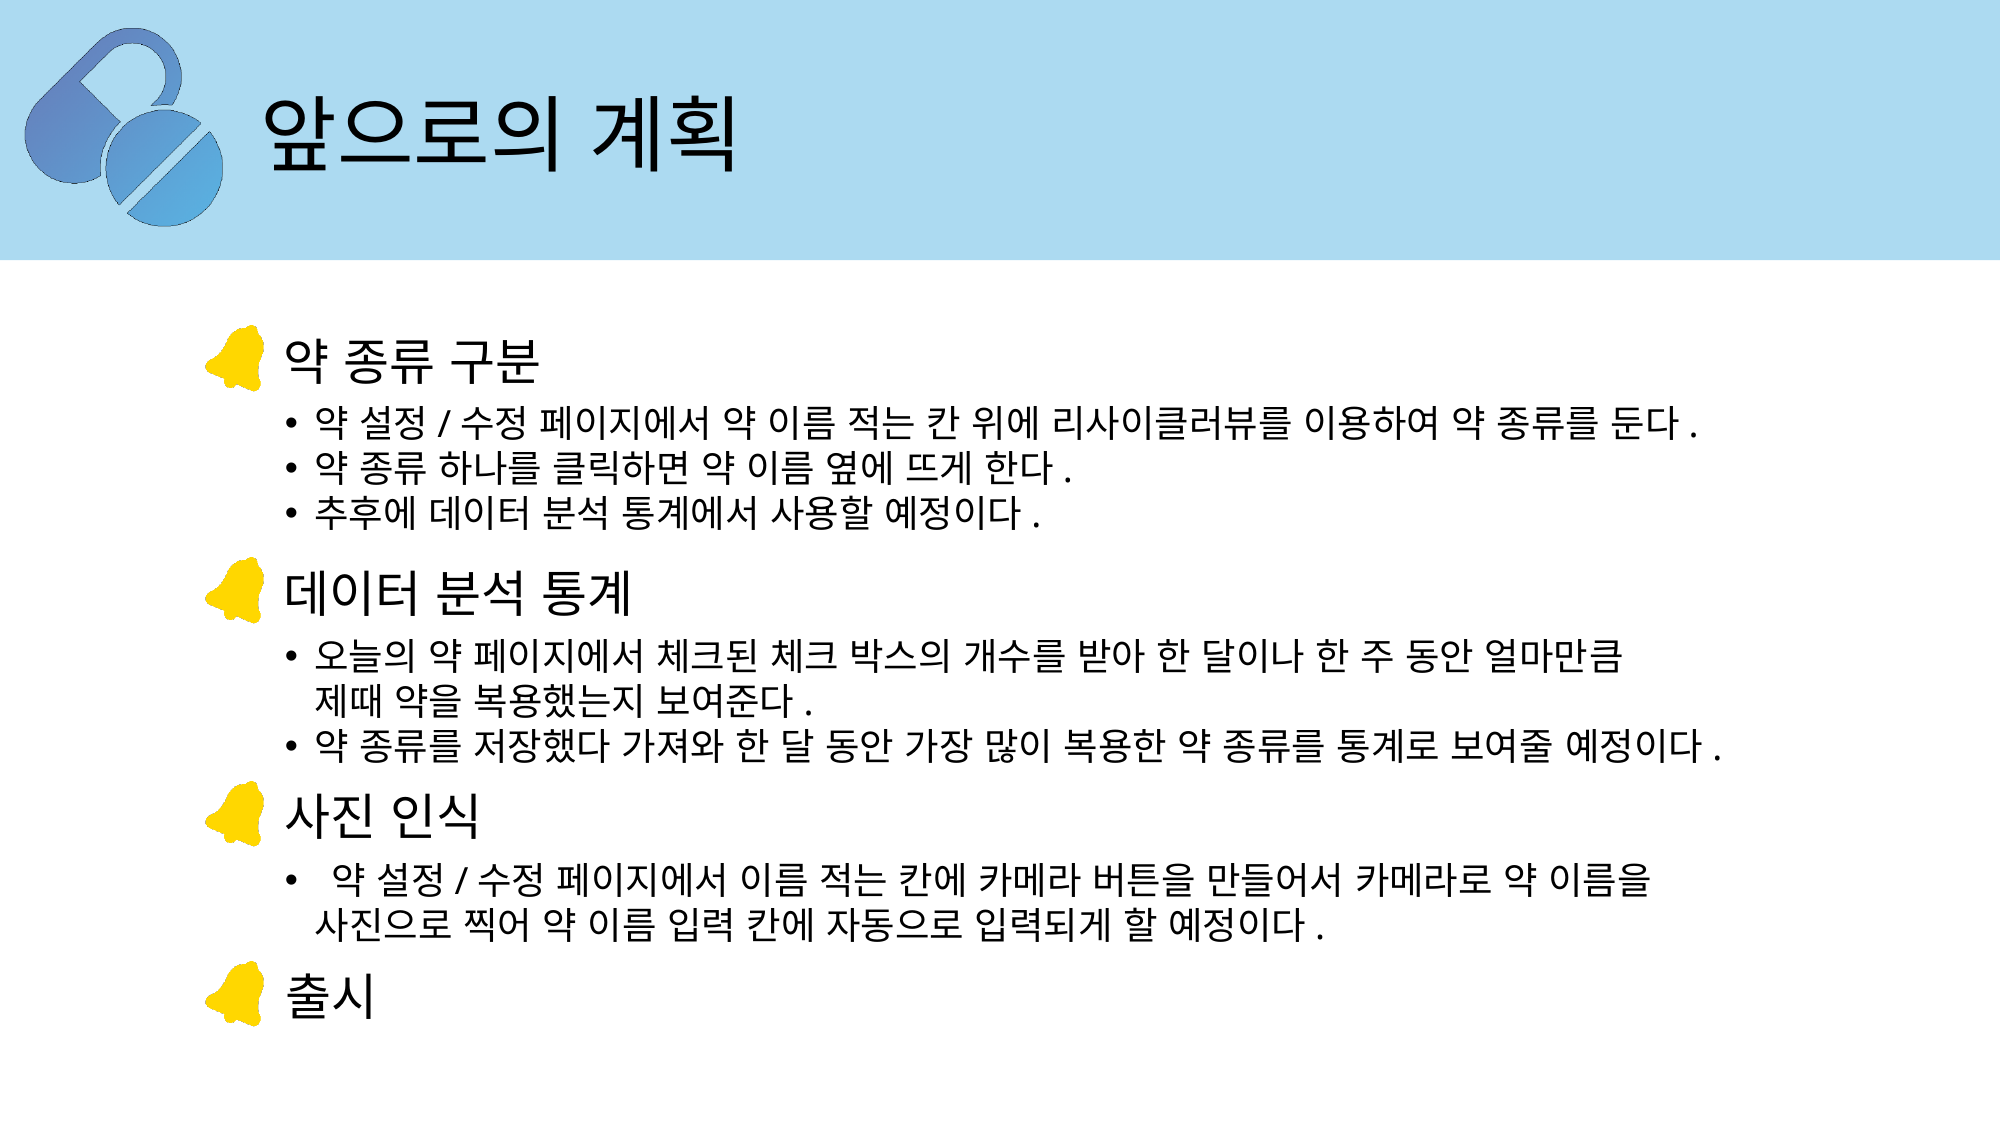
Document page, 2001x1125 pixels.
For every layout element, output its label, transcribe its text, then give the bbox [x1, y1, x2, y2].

picture [199, 554, 270, 626]
picture [199, 778, 270, 849]
text_box 오늘의 약 페이지에서 체크된 체크 박스의 개수를 받아 한 달이나 한 주 동안 얼마만큼 제때 약을 복용했는지 보여준다. 약 종류를 저장했다 가져와 한 달 동안 가장 많이 복용한 약 종류를 통계로 보여줄 예정이다. [269, 625, 1903, 776]
text_box 약 설정/수정 페이지에서 이름 적는 칸에 카메라 버튼을 만들어서 카메라로 약 이름을 사진으로 찍어 약 이름 입력 칸에 자동으로 입력되게 할 예정이다. [269, 849, 1903, 954]
text_box 데이터 분석 통계 [270, 554, 649, 625]
picture [199, 322, 270, 394]
text_box 출시 [270, 958, 393, 1033]
picture [16, 20, 231, 234]
text_box 앞으로의 계획 [245, 74, 921, 190]
text_box 약 종류 구분 [270, 322, 557, 393]
text_box 사진 인식 [270, 778, 498, 849]
picture [199, 958, 270, 1029]
text_box 약 설정/수정 페이지에서 약 이름 적는 칸 위에 리사이클러뷰를 이용하여 약 종류를 둔다. 약 종류 하나를 클릭하면 약 이름 옆에 뜨게 한다. 추후에 데이터 분석 통계에서 사용할 예정이다. [269, 393, 1961, 543]
